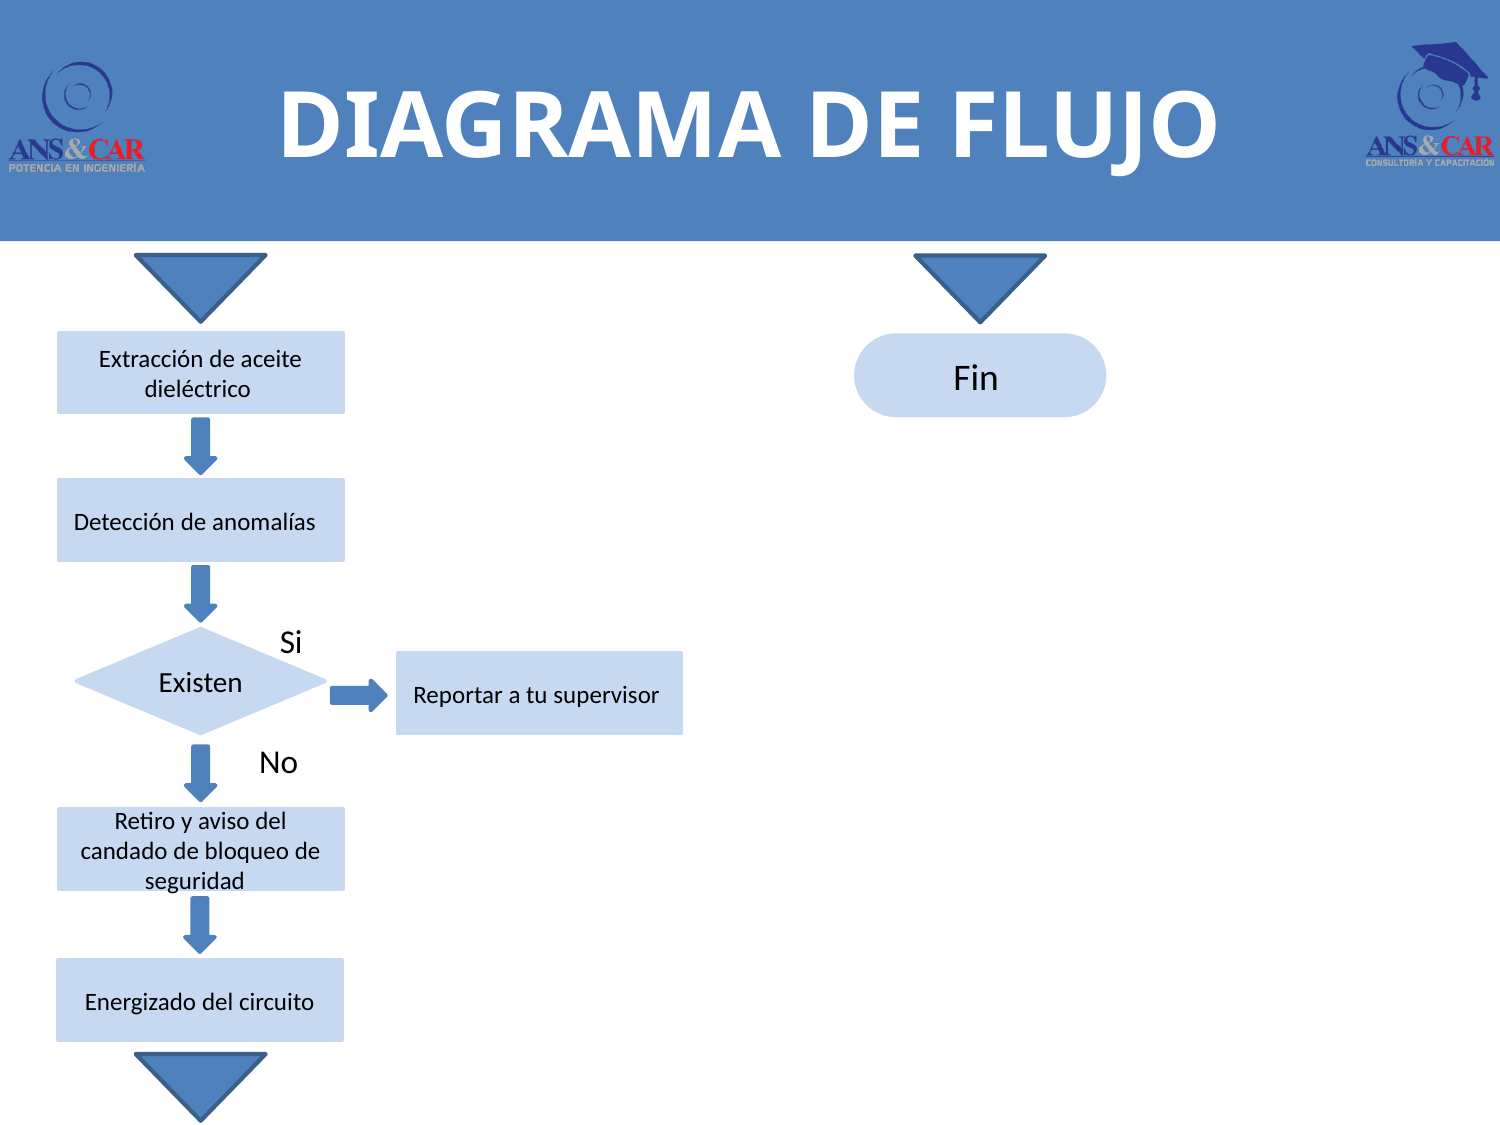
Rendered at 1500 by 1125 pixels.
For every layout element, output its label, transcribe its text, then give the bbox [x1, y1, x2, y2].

text_box [183, 744, 218, 803]
text_box Existen [74, 627, 327, 736]
text_box [133, 1051, 268, 1123]
title DIAGRAMA DE FLUJO [0, 0, 1500, 242]
text_box [913, 253, 1048, 325]
text_box [183, 417, 218, 476]
text_box Si [264, 612, 369, 668]
text_box Energizado del circuito [56, 958, 344, 1042]
text_box [133, 252, 268, 324]
text_box Retiro y aviso del candado de bloqueo de seguridad [57, 807, 345, 891]
text_box Extracción de aceite dieléctrico [57, 331, 345, 414]
text_box Detección de anomalías [57, 478, 345, 562]
text_box No [244, 733, 349, 788]
text_box [183, 896, 217, 954]
picture [1366, 42, 1494, 167]
text_box [329, 678, 388, 713]
text_box [183, 565, 218, 623]
text_box Fin [854, 333, 1107, 418]
picture [0, 54, 153, 181]
text_box Reportar a tu supervisor [396, 651, 683, 735]
